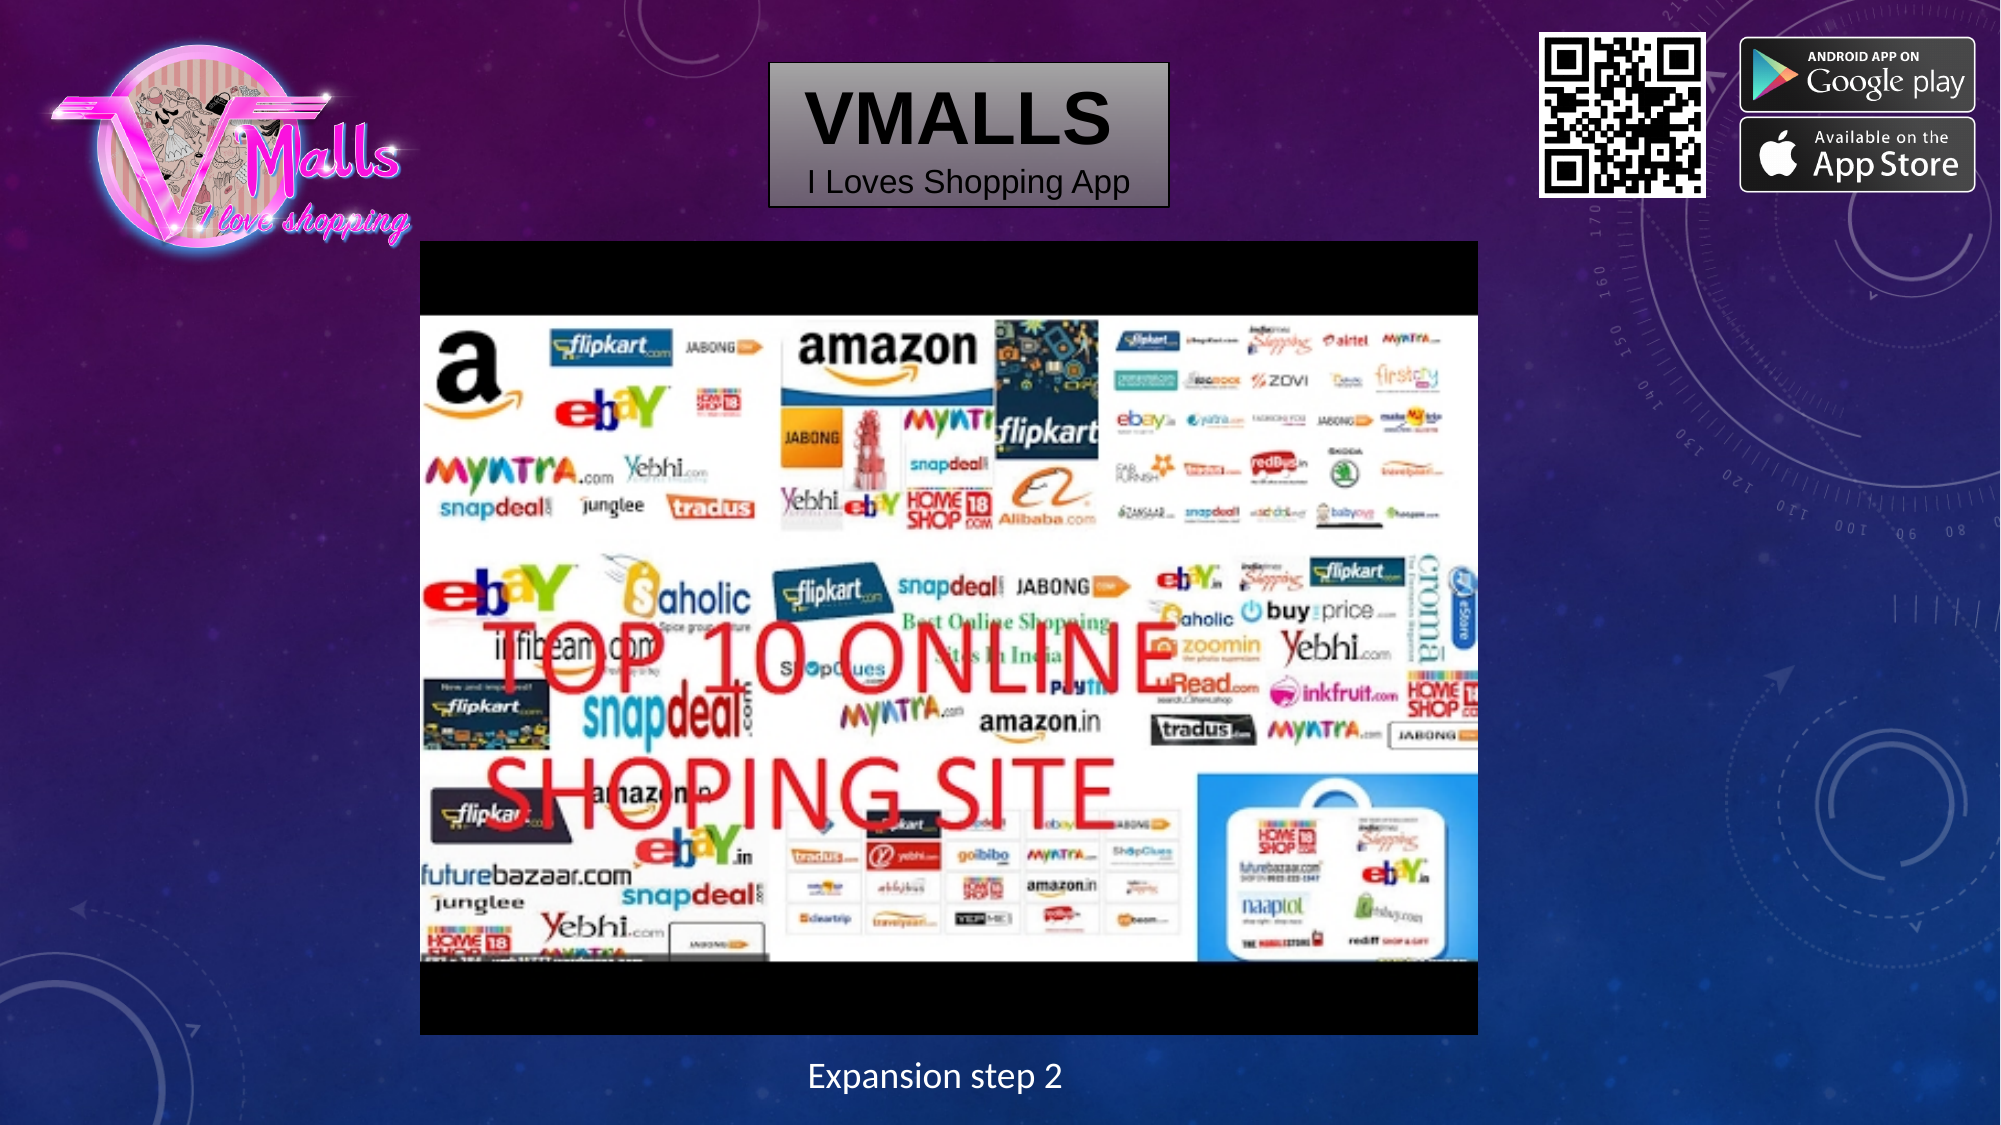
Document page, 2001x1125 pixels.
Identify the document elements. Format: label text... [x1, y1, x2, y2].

picture [0, 0, 2001, 1125]
text_box VMALLS I Loves Shopping App [768, 62, 1170, 208]
text_box Expansion step 2 [792, 1046, 1079, 1104]
